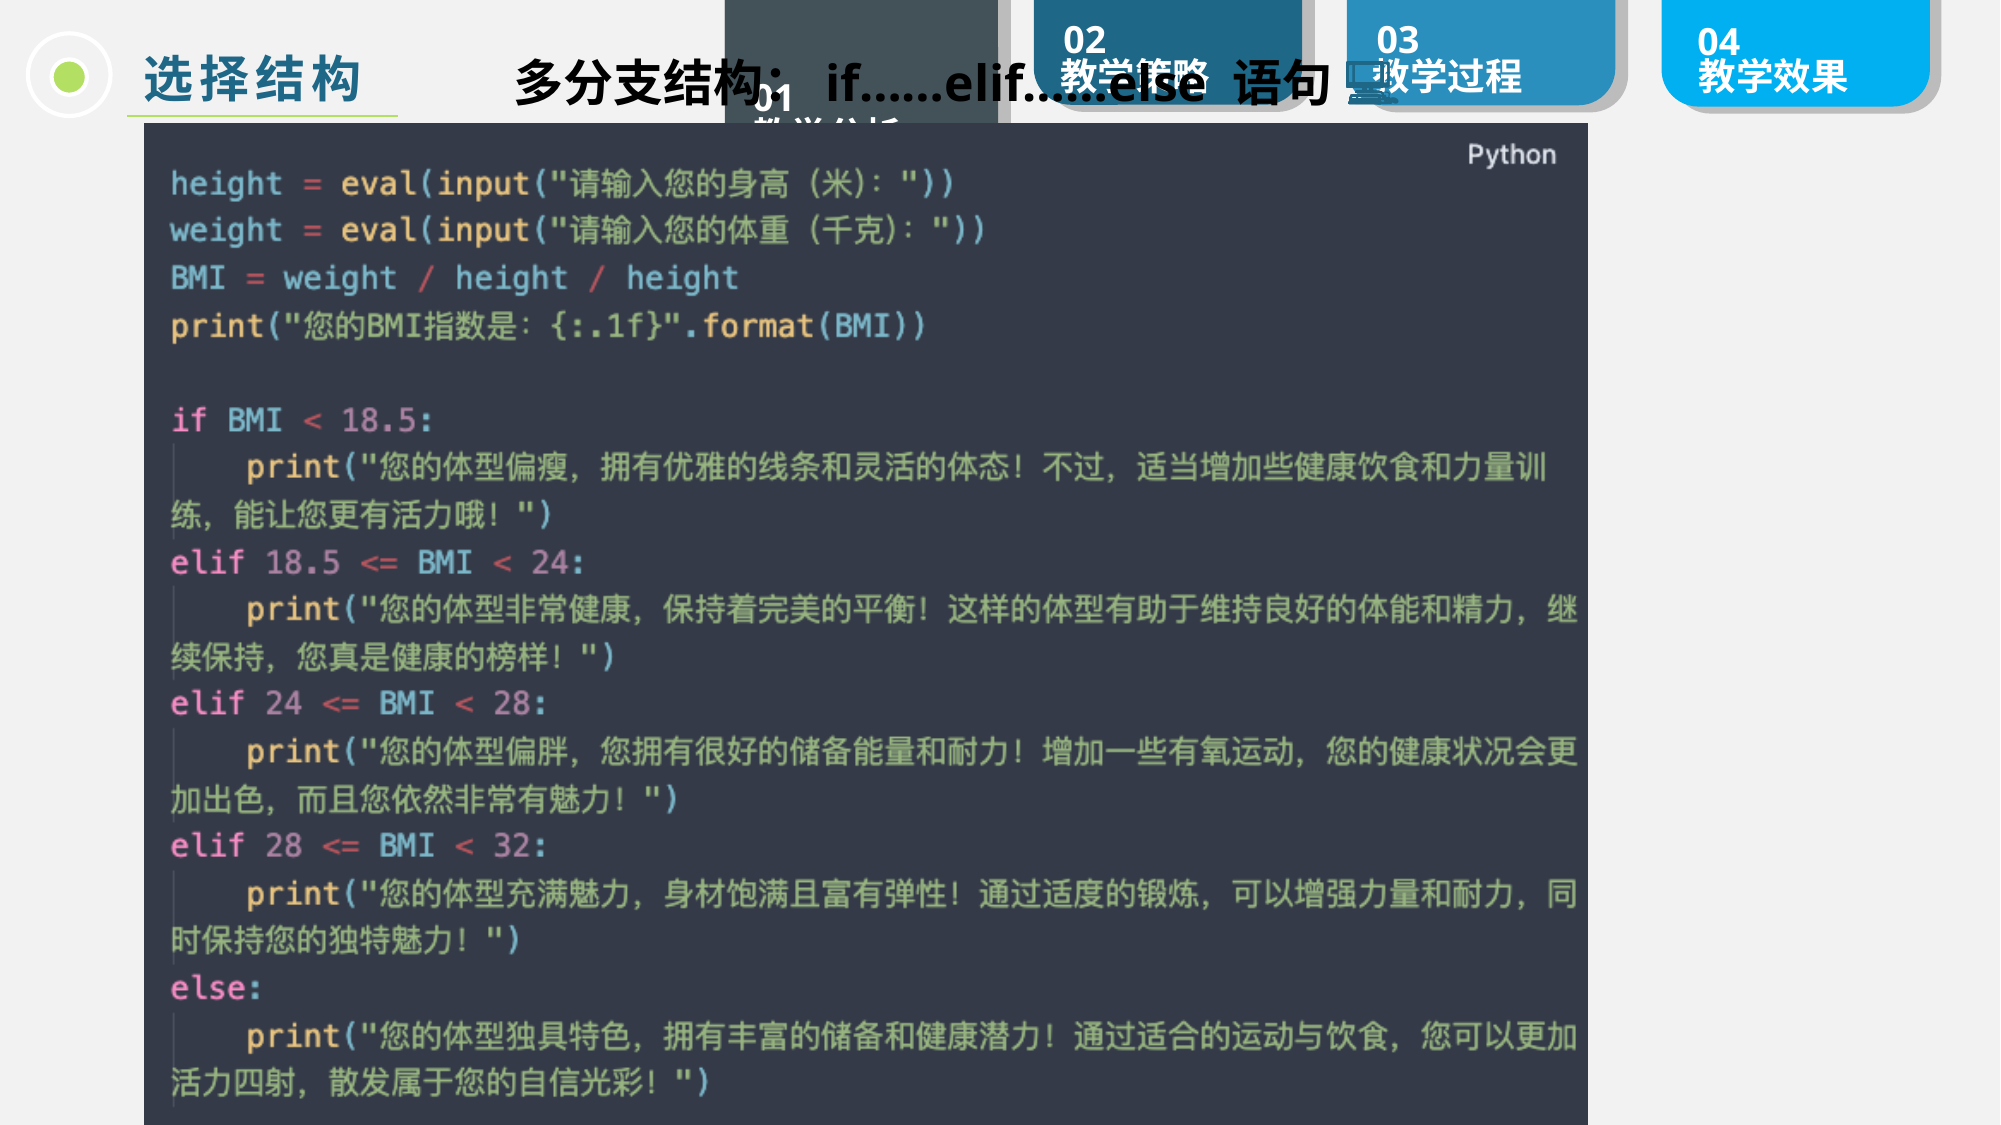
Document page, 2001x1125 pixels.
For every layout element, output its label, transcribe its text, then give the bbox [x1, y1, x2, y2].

text_box 选择结构 [128, 40, 498, 115]
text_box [27, 33, 111, 117]
picture [144, 122, 1588, 1125]
text_box 多分支结构：if……elif……else 语句 👨‍💻 [498, 33, 1985, 119]
